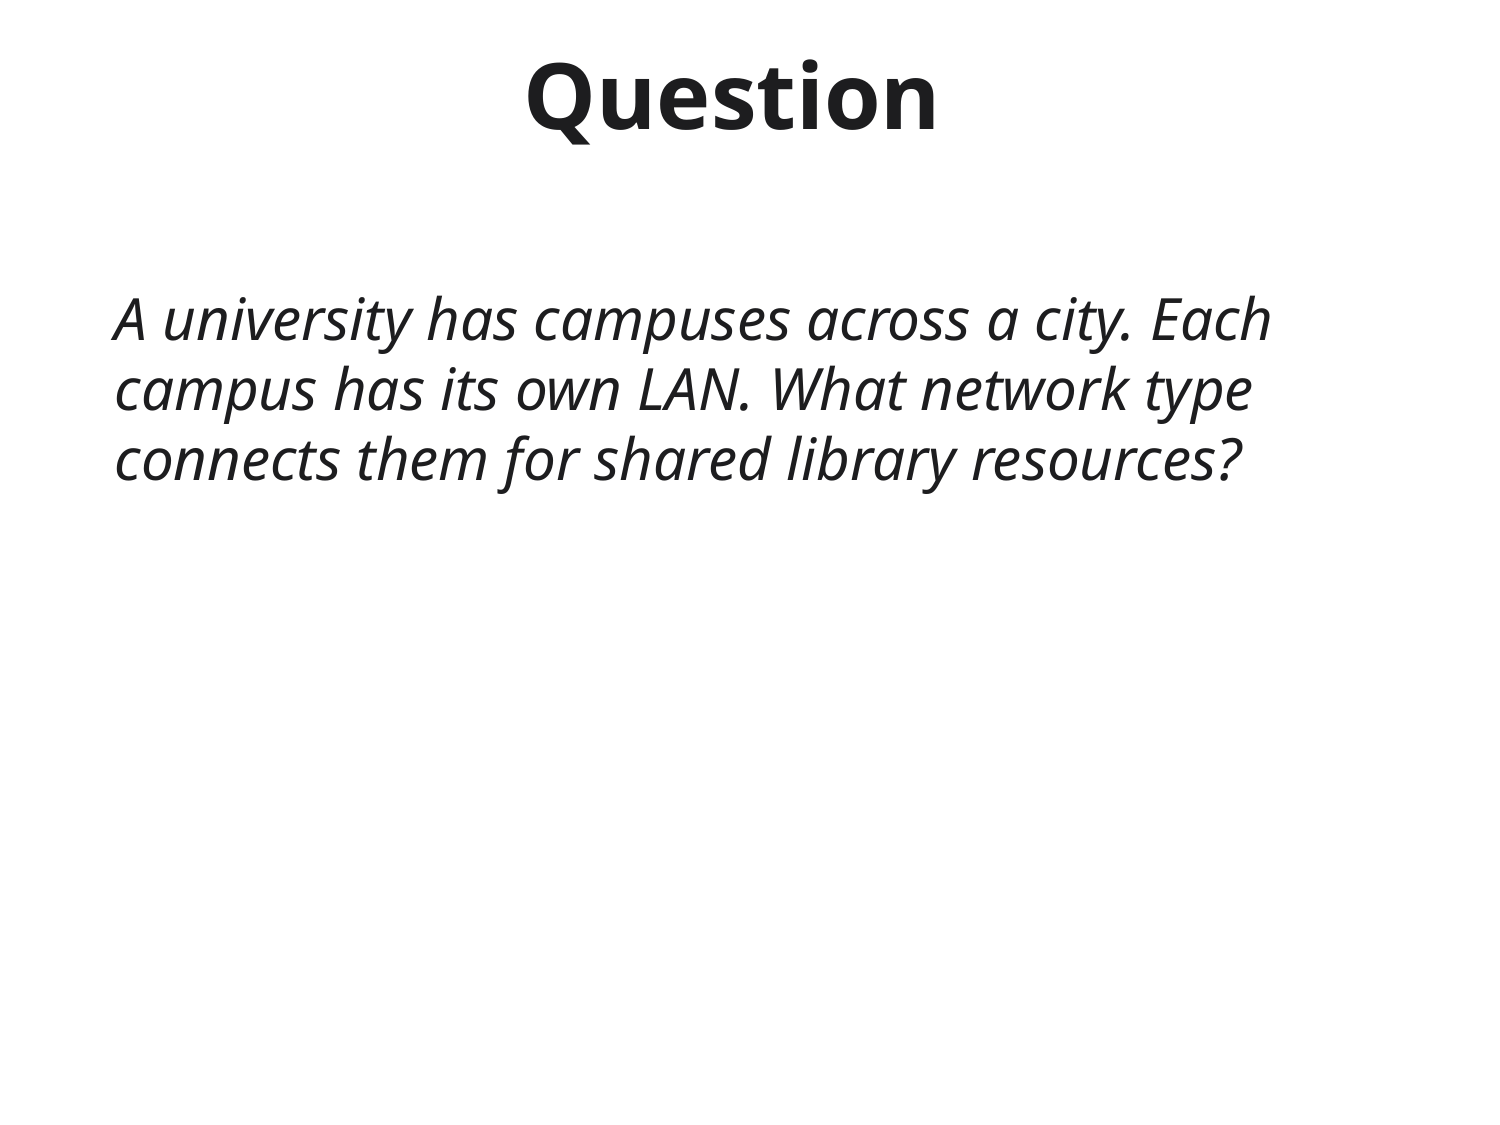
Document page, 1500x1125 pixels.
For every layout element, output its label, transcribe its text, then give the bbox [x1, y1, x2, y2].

title Question [75, 37, 1391, 149]
text_box A university has campuses across a city. Each campus has its own LAN. What network type connects them for shared library resources? [99, 275, 1425, 500]
